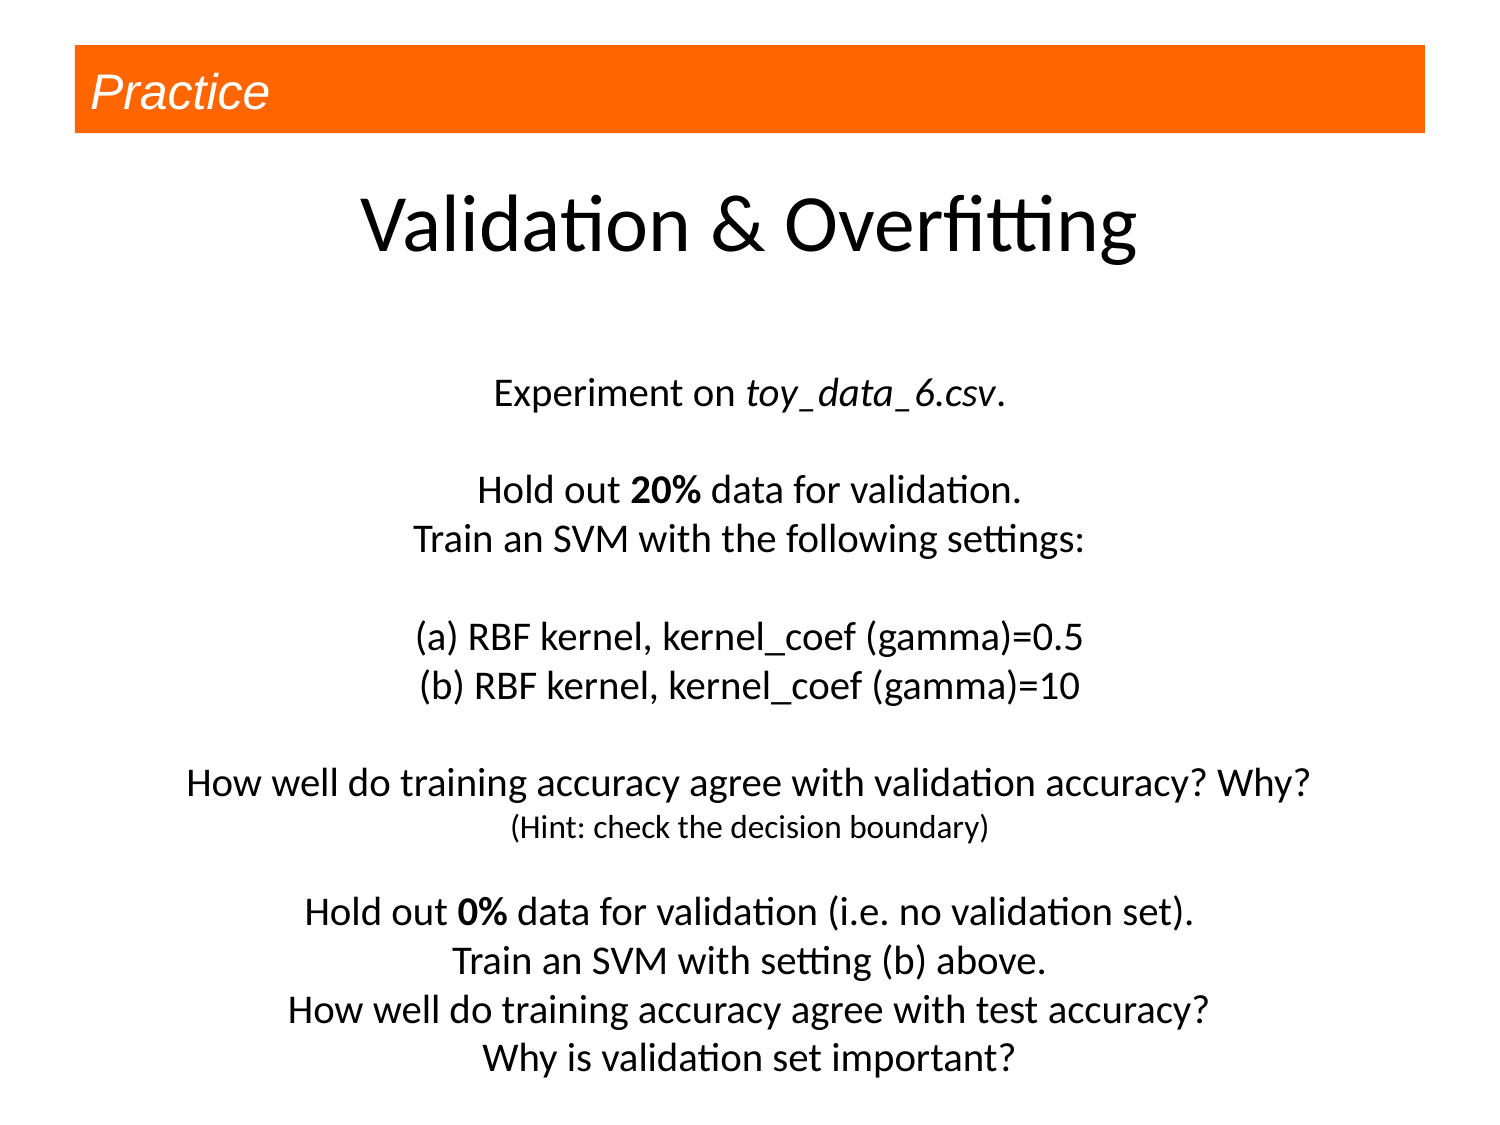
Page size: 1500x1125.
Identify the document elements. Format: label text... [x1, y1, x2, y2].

text_box Practice [74, 45, 1425, 134]
title Validation & Overfitting Experiment on toy_data_6.csv. Hold out 20% data for validation. Train an SVM with the following settings: (a) RBF kernel, kernel_coef (gamma)=0.5 (b) RBF kernel, kernel_coef (gamma)=10 How well do training accuracy agree with validation accuracy? Why? (Hint: check the decision boundary) Hold out 0% data for validation (i.e. no validation set). Train an SVM with setting (b) above. How well do training accuracy agree with test accuracy? Why is validation set important? [112, 158, 1388, 1092]
